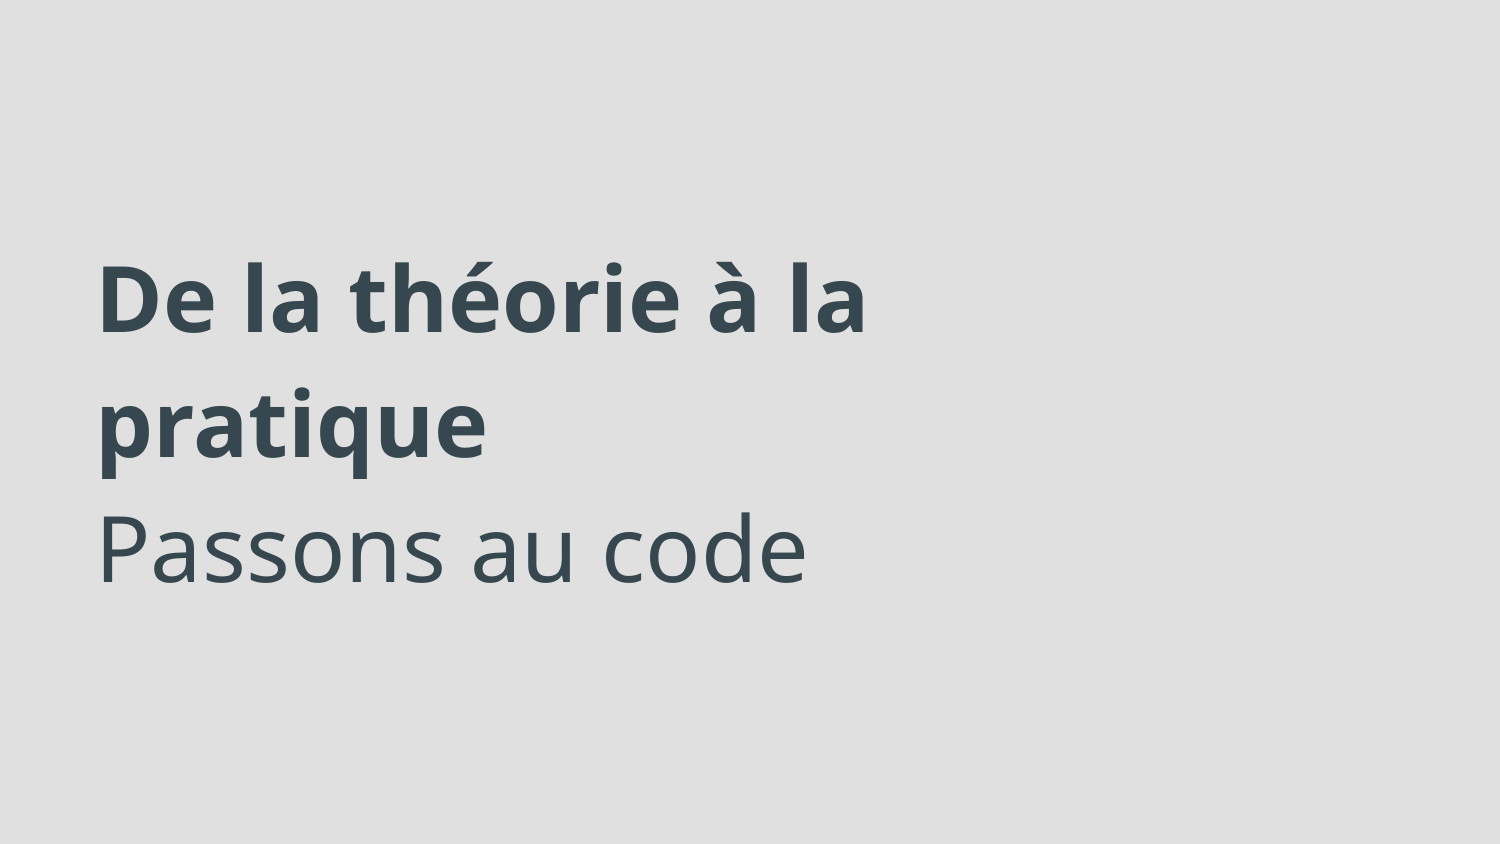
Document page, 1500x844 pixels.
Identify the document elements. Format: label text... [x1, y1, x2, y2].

title De la théorie à la pratique Passons au code [80, 86, 1102, 758]
